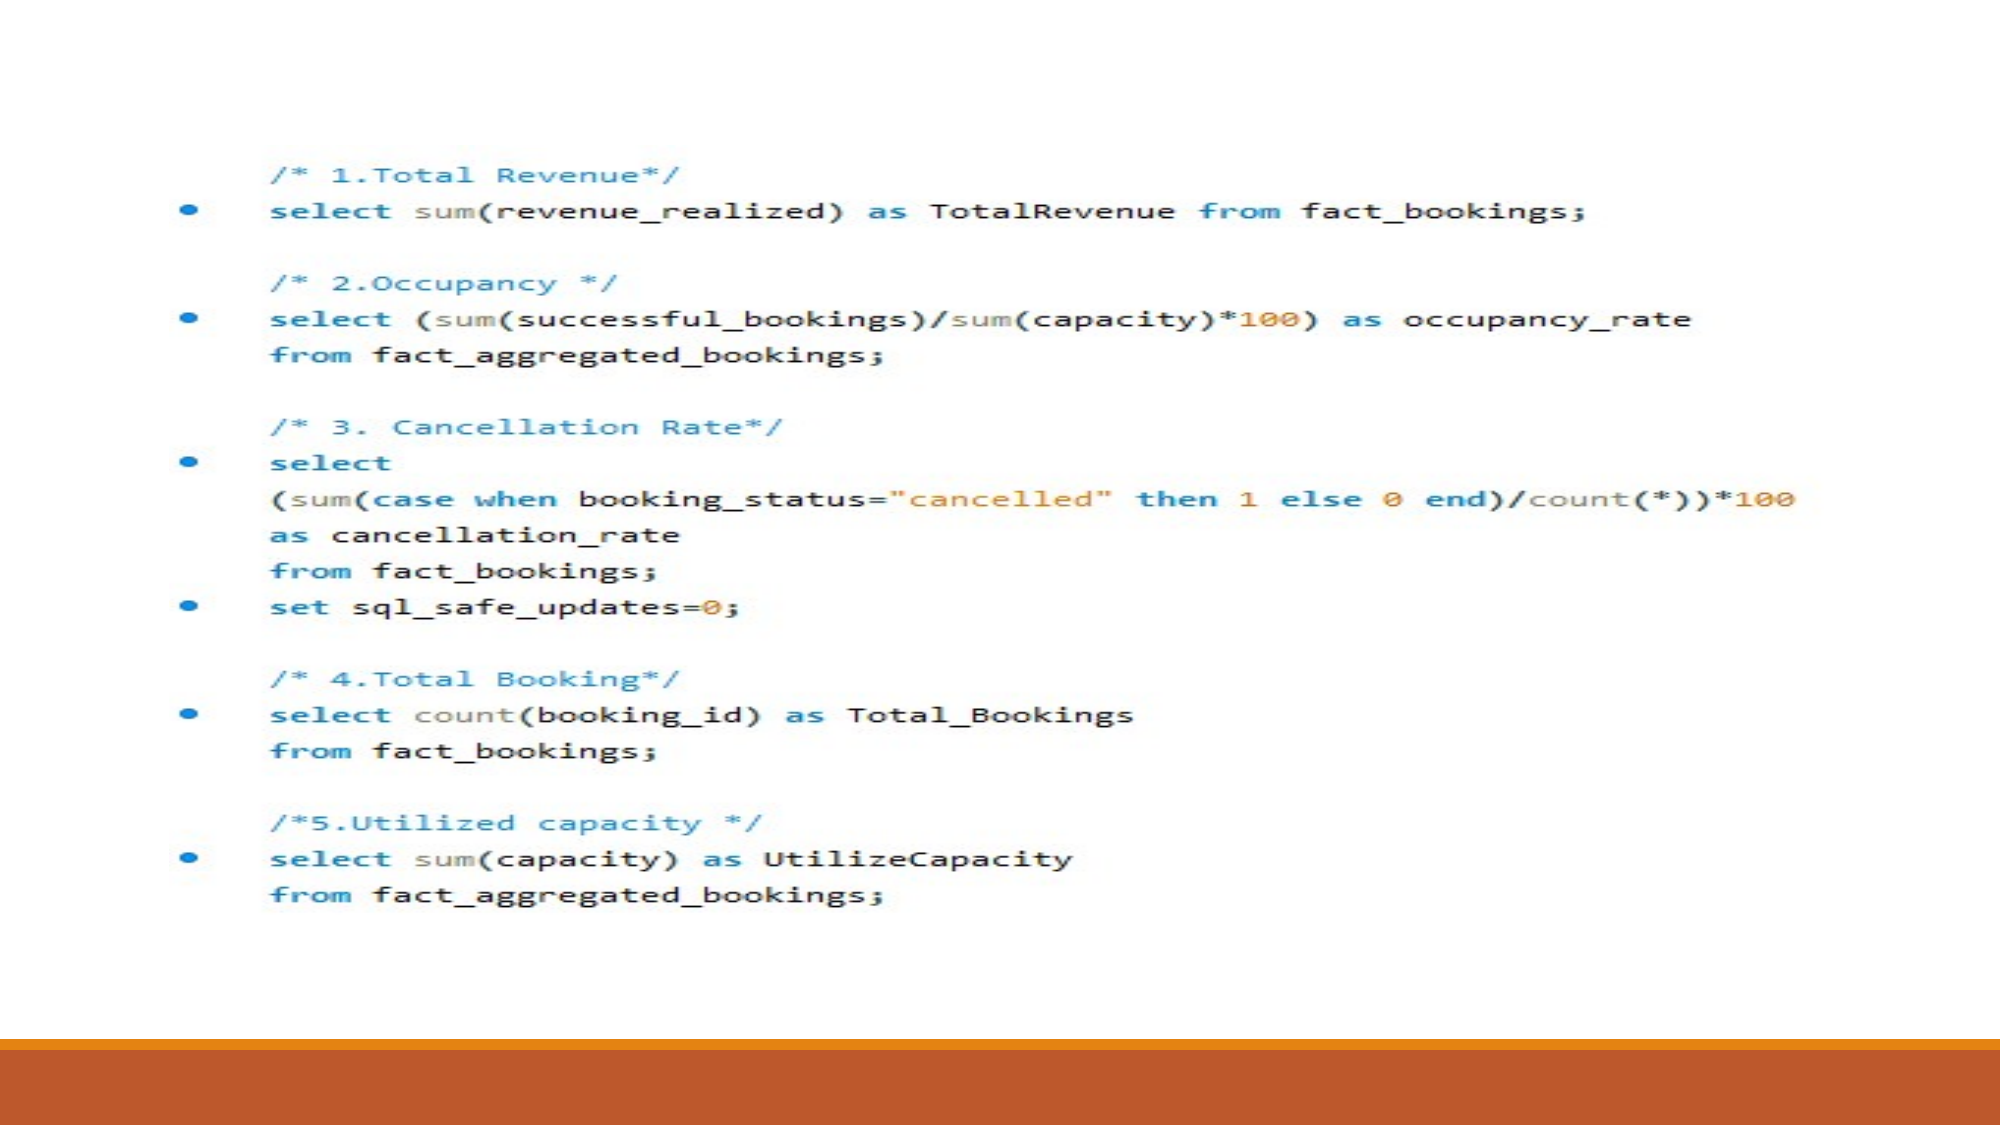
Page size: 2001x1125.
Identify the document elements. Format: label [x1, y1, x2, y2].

list [169, 144, 1833, 930]
